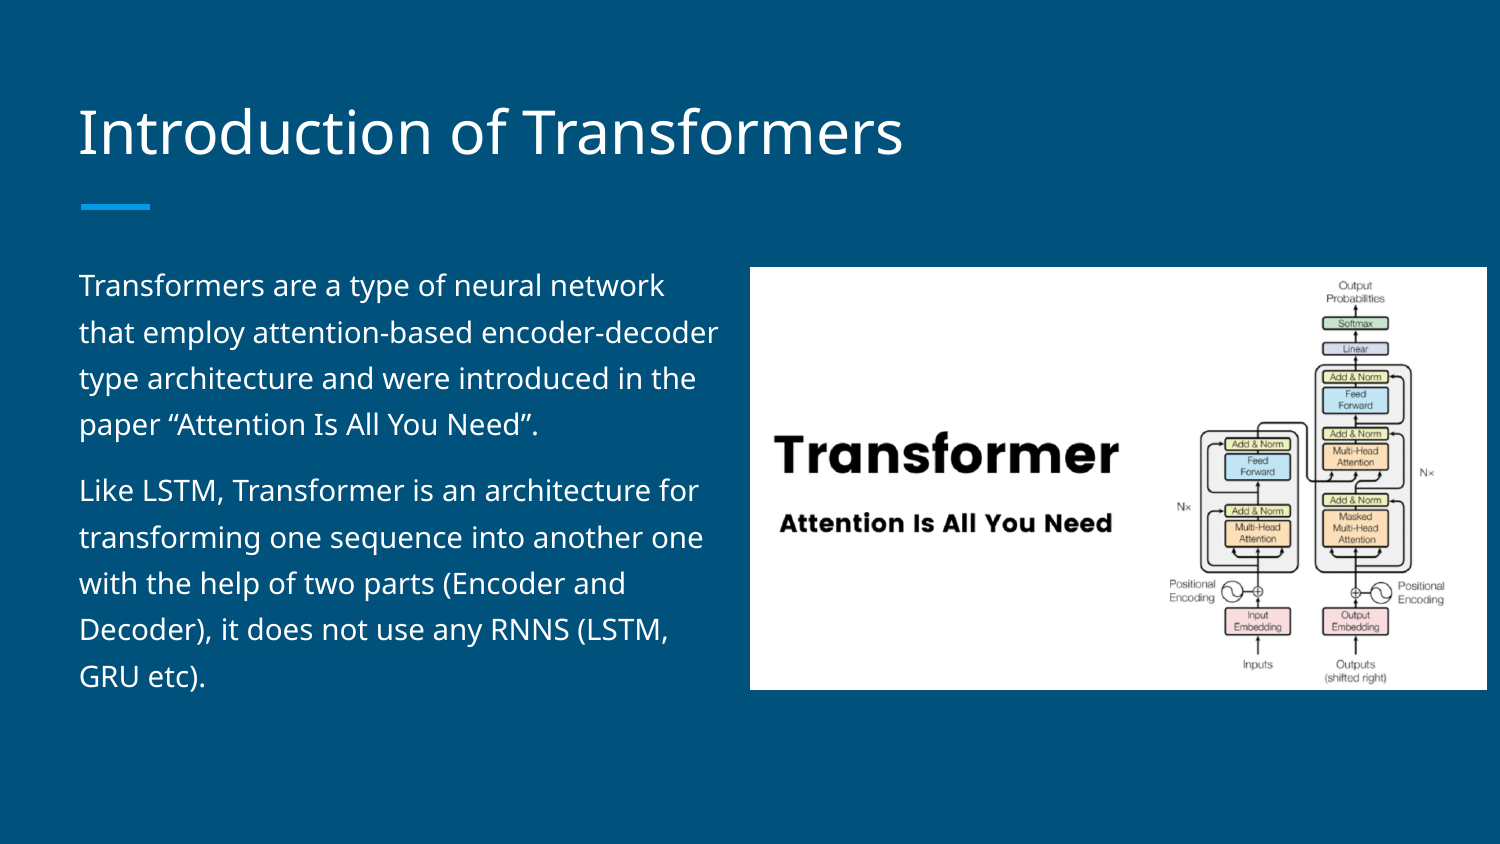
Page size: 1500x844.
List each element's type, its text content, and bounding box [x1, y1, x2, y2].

title Introduction of Transformers [63, 75, 1437, 188]
picture [751, 268, 1486, 689]
list Transformers are a type of neural network that employ attention-based encoder-decoder type architecture and were introduced in the paper “Attention Is All You Need”. Like LSTM, Transformer is an architecture for transforming one sequence into another one with the help of two parts (Encoder and Decoder), it does not use any RNNS (LSTM, GRU etc). [63, 244, 737, 750]
